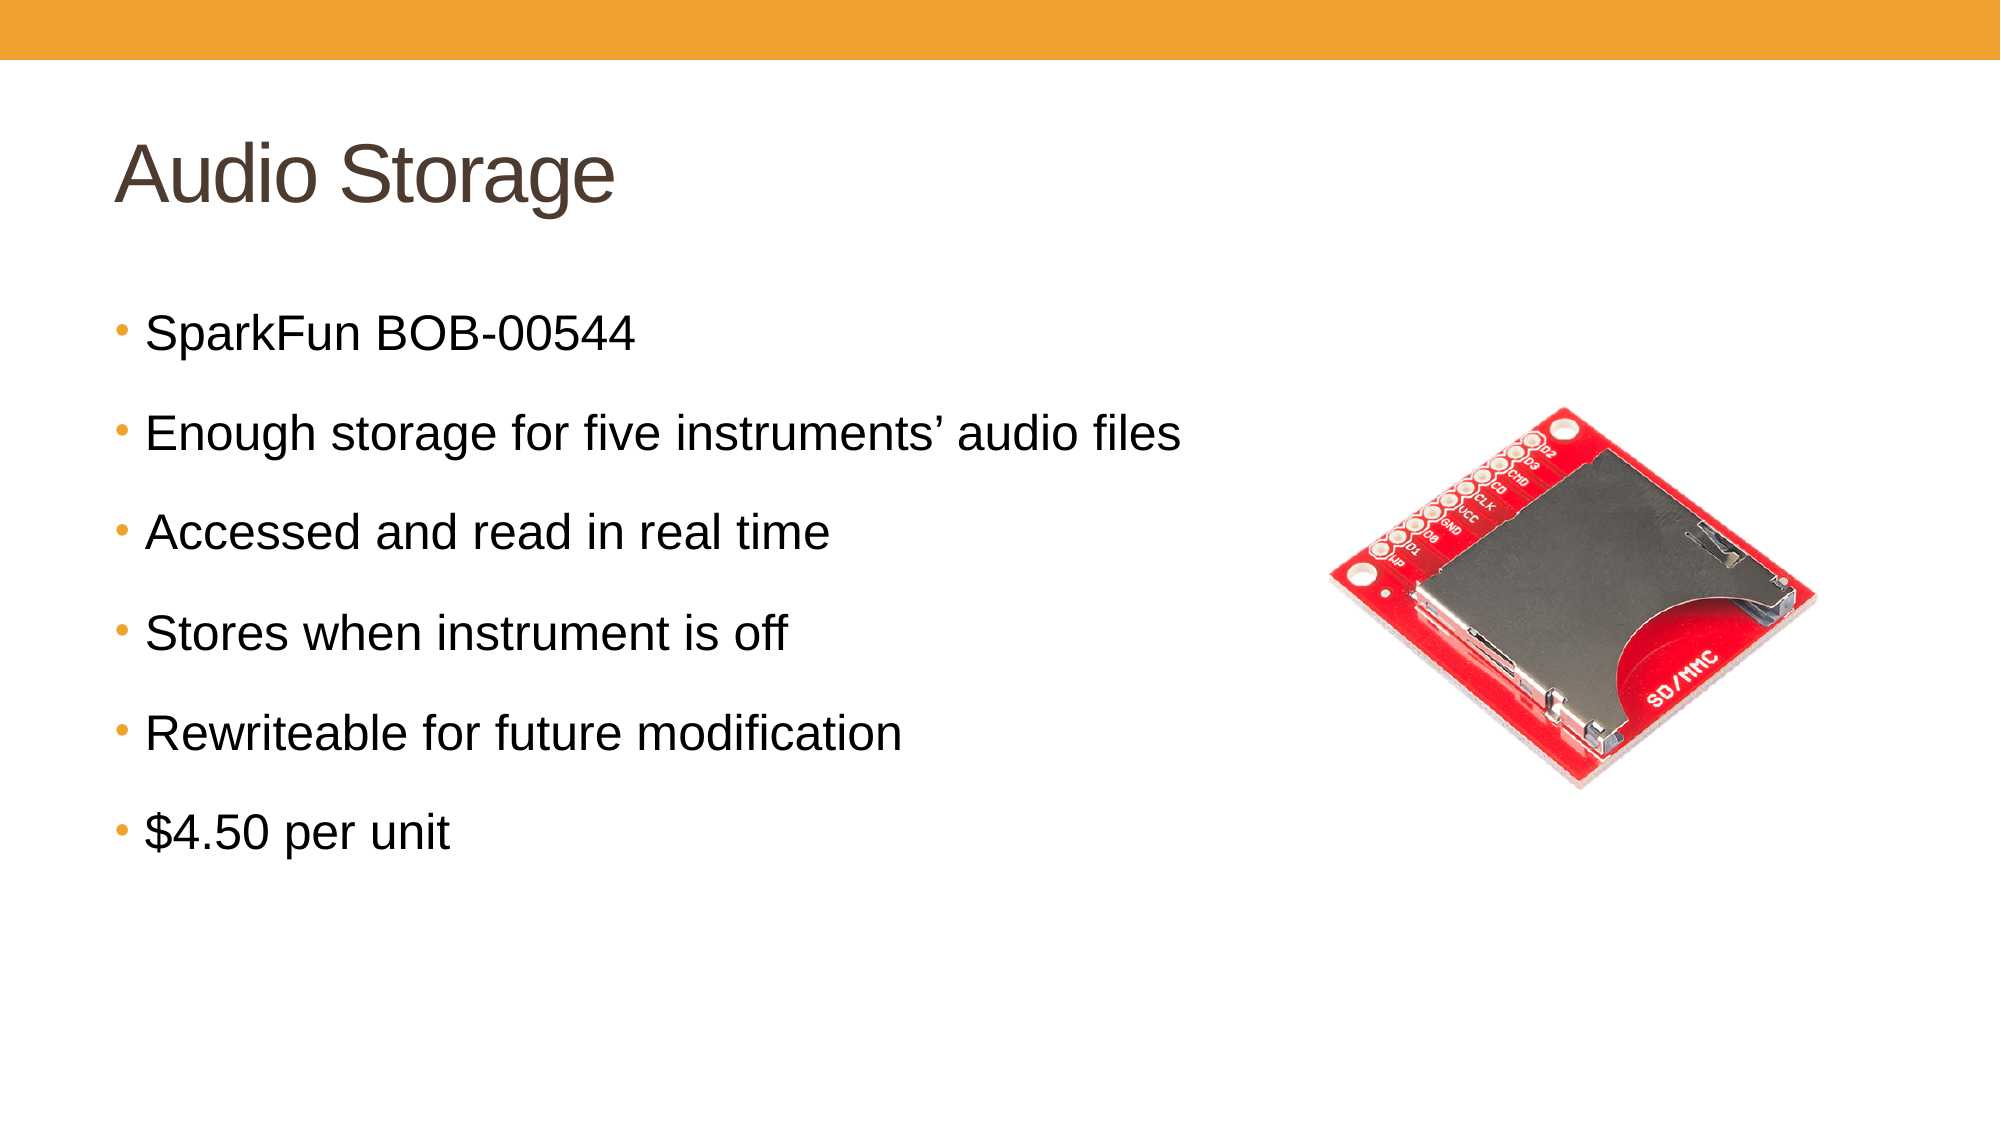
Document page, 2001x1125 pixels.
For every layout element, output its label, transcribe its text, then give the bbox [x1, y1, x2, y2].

title Audio Storage [99, 87, 1900, 250]
picture [1315, 341, 1831, 857]
list SparkFun BOB-00544 Enough storage for five instruments’ audio files Accessed and read in real time Stores when instrument is off Rewriteable for future modification $4.50 per unit [99, 262, 1900, 1063]
